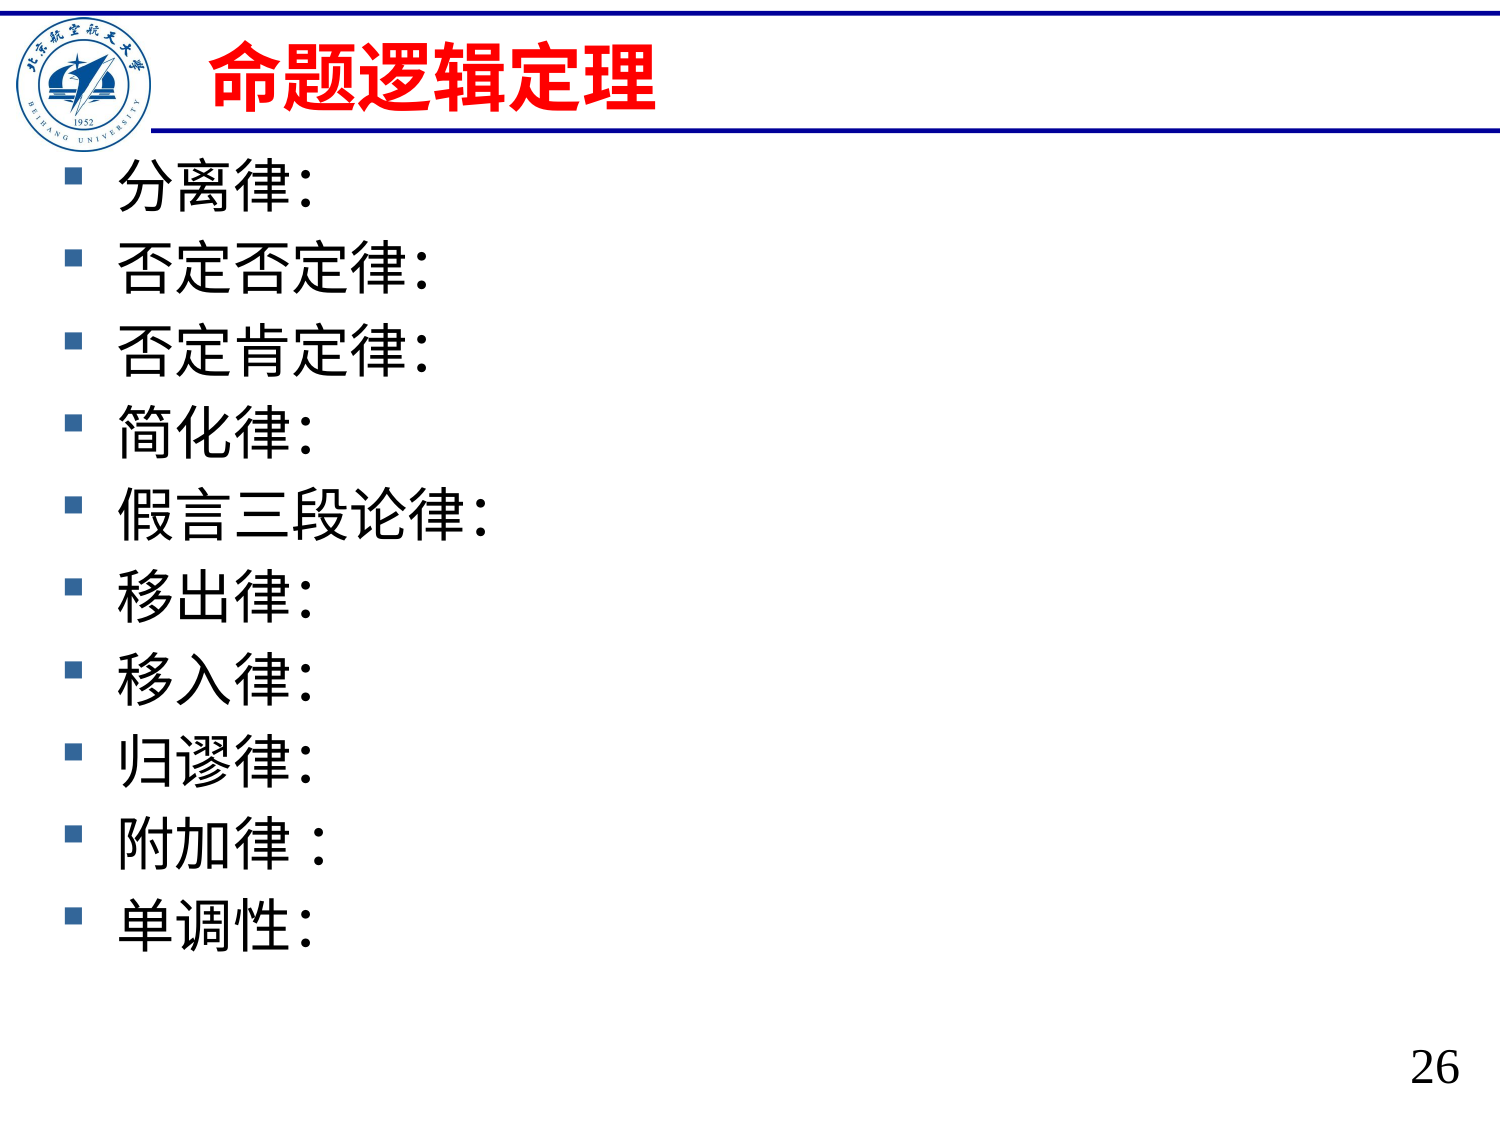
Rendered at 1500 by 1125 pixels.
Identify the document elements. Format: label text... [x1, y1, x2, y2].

picture [16, 17, 151, 152]
title 命题逻辑定理 [192, 32, 1415, 120]
